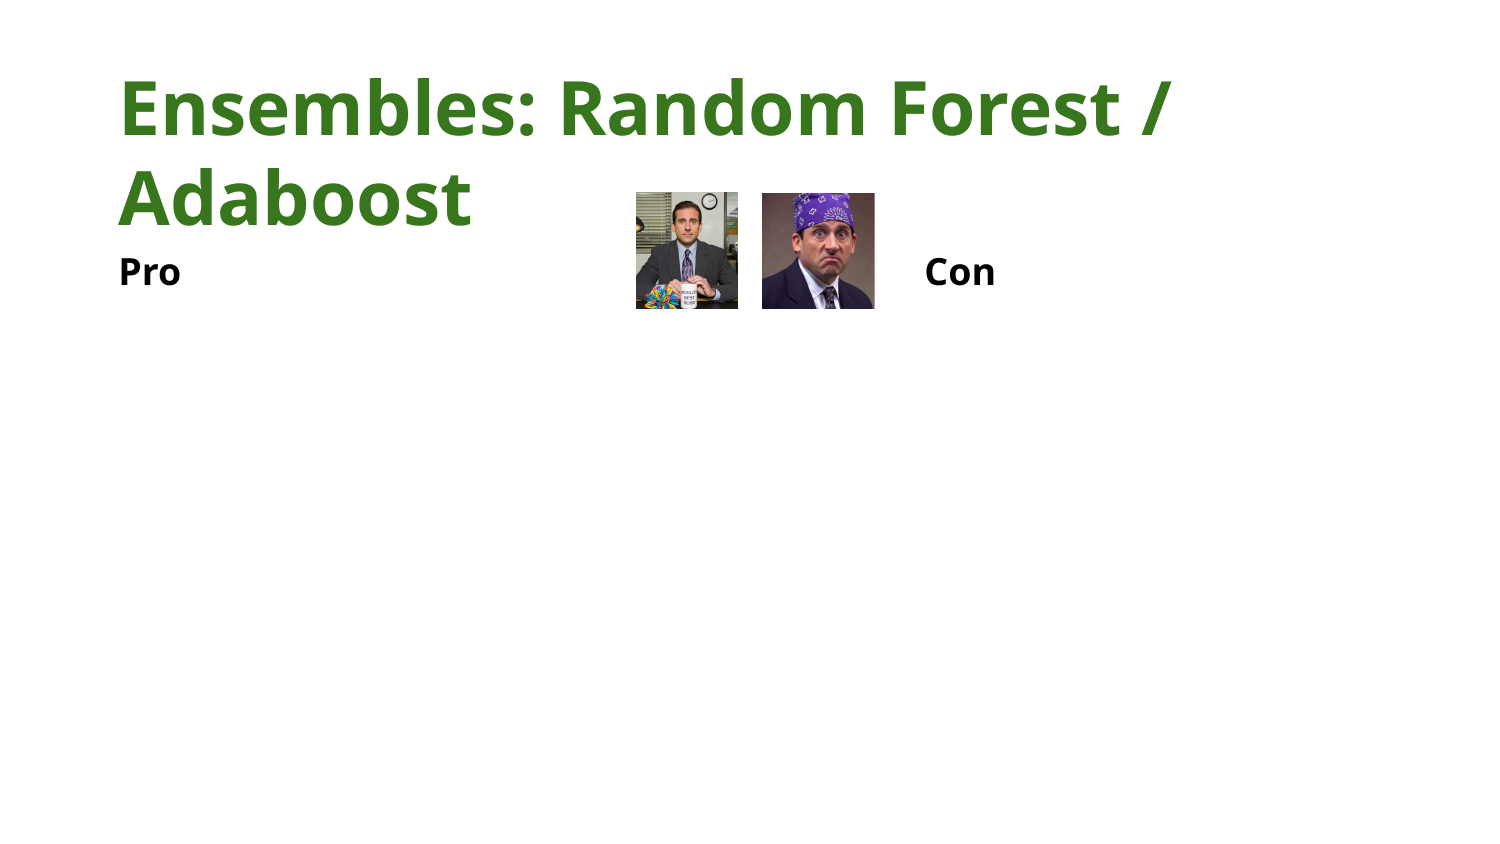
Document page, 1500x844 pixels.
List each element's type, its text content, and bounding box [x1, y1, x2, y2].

list Pro [103, 206, 630, 309]
title Ensembles: Random Forest / Adaboost [103, 44, 1398, 208]
list Con [879, 206, 1398, 309]
picture [635, 192, 739, 309]
picture [761, 192, 875, 309]
